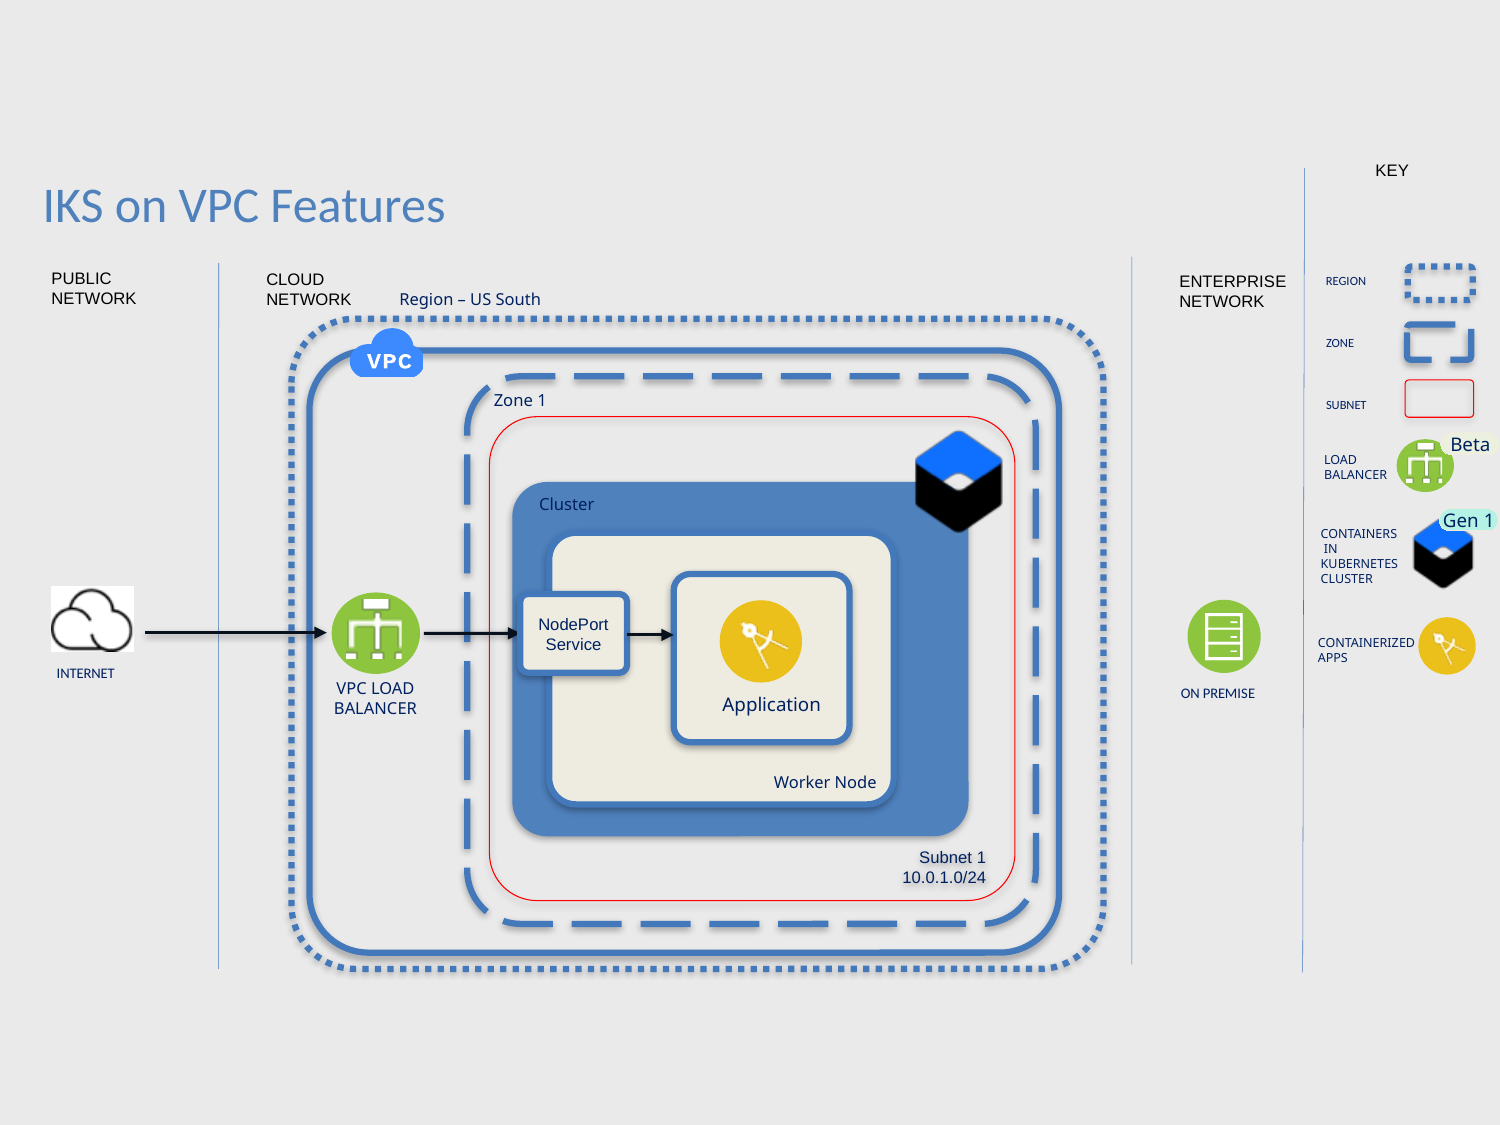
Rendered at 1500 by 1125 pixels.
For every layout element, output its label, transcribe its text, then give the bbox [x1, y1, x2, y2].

picture [902, 415, 1006, 536]
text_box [291, 283, 1104, 970]
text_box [719, 600, 821, 716]
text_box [466, 376, 1037, 925]
text_box Beta [1443, 432, 1500, 455]
text_box Gen 1 [1478, 508, 1499, 531]
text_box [1418, 616, 1476, 675]
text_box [331, 592, 421, 675]
text_box PUBLIC NETWORK [51, 267, 150, 308]
text_box ENTERPRISE NETWORK [1179, 271, 1303, 312]
text_box REGION [1311, 265, 1382, 296]
picture [1404, 507, 1476, 591]
text_box WORM: IBM Cloud Immutable Object Storage allows client(s) to preserve electronic records for long-term and maintain data integrity in a WORM (Write-Once-Read-Many), non-erasable and non-rewritable manner. Feature Overview: Objects written to a COS bucket with retention policy can have an assigned retention period during ingest, or inherit the default retention period of the COS bucket if no retention period is specified. Individual object within a COS bucket with retention policy can have Legal Hold(s) - preventing object from being deleted or overwritten (even after retention period expires). Objects can only be deleted after expiration of retention period AND removal/deletion of all legal hold(s) on the object. Buckets with retention policy can only be deleted after all objects are deleted. [326, 381, 1038, 932]
picture [346, 325, 424, 377]
text_box CONTAINERIZED APPS [1317, 635, 1413, 666]
text_box CLOUD NETWORK [266, 268, 442, 309]
text_box IKS on VPC Features [27, 172, 883, 251]
text_box LOAD BALANCER [1324, 451, 1388, 482]
text_box ZONE [1311, 327, 1369, 358]
text_box [1406, 323, 1472, 361]
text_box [50, 585, 134, 682]
text_box KEY [1330, 160, 1454, 181]
text_box SUBNET [1311, 389, 1382, 420]
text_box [1180, 599, 1262, 702]
text_box [1407, 265, 1474, 301]
text_box [1404, 379, 1475, 418]
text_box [1396, 438, 1455, 493]
text_box CONTAINERS IN KUBERNETES CLUSTER [1320, 526, 1399, 587]
